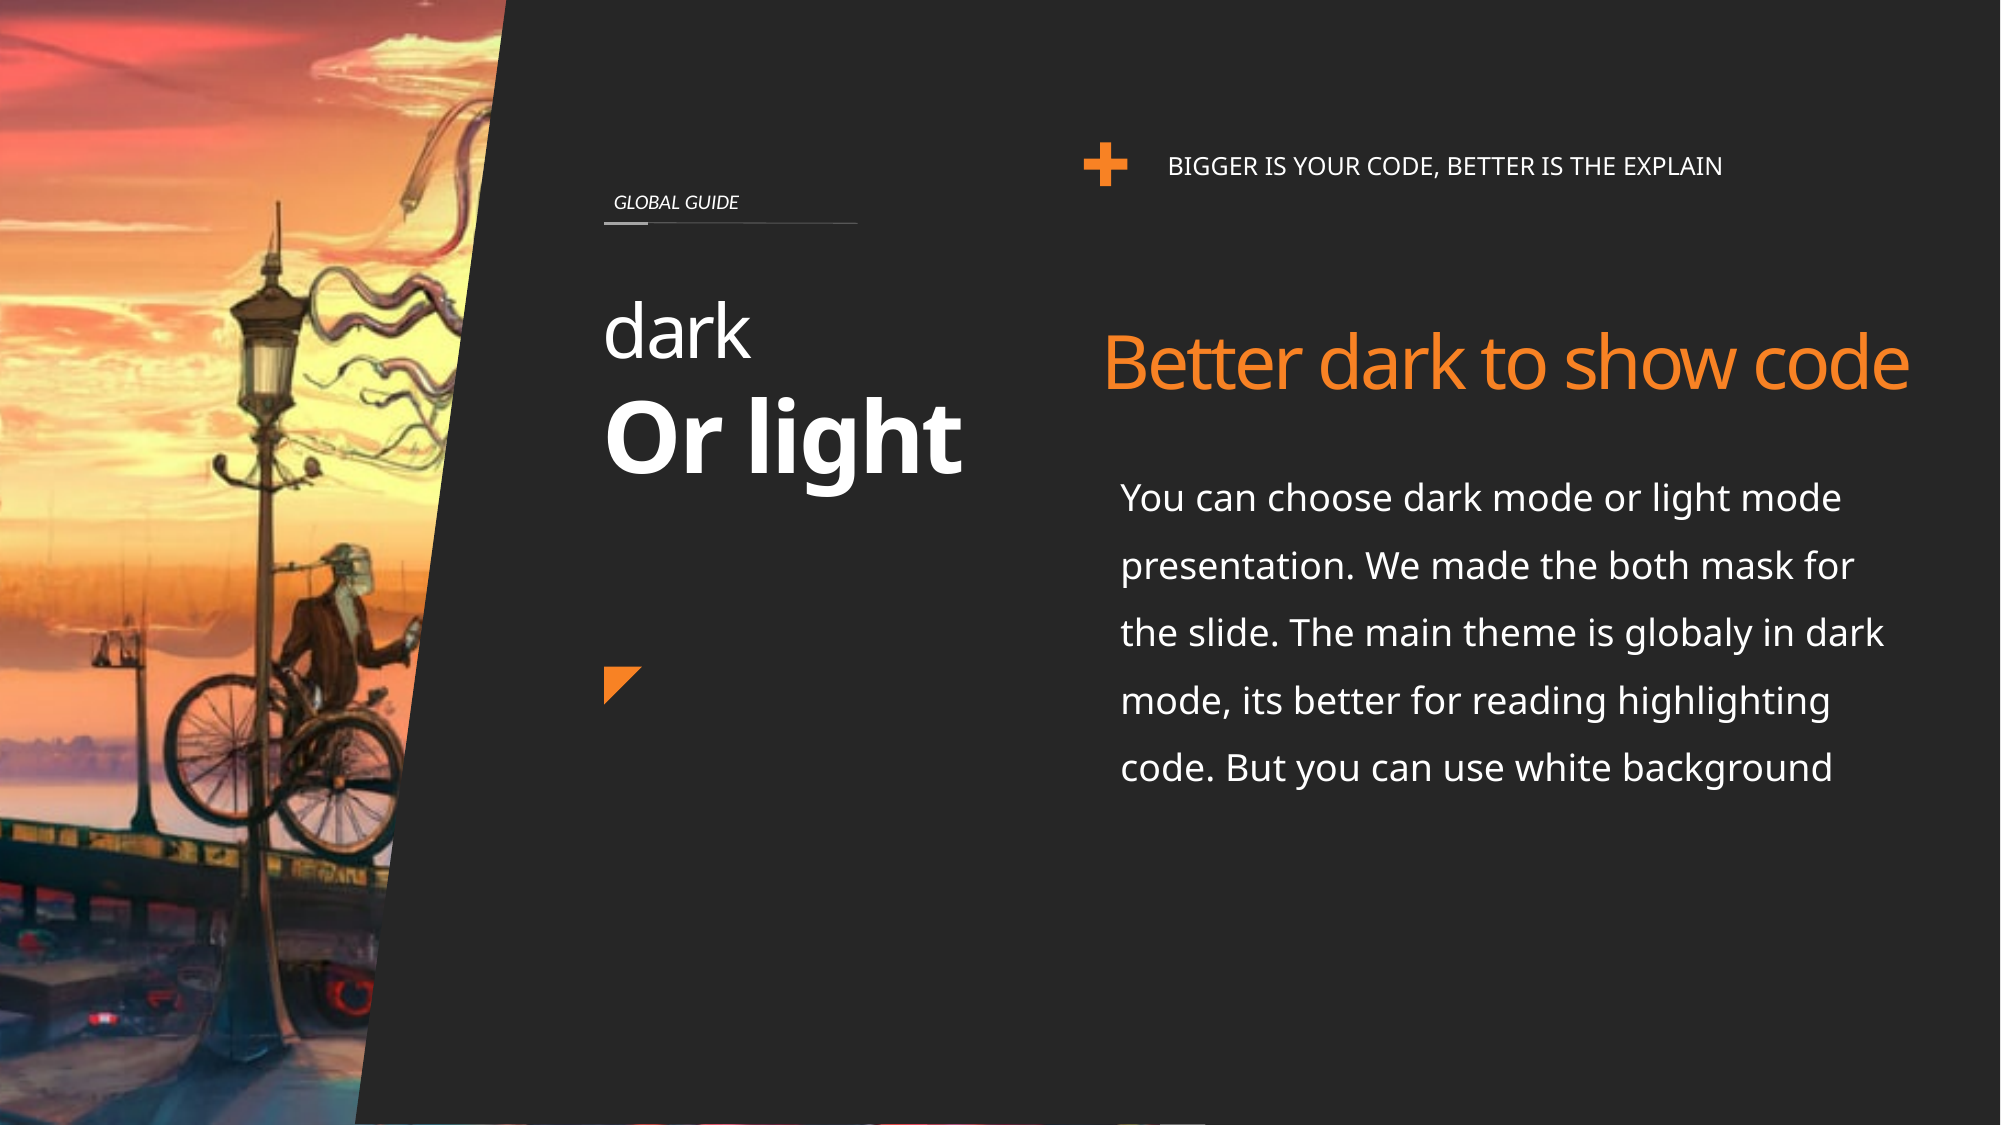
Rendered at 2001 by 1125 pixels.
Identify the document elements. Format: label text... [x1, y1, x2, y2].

text_box [1083, 141, 1128, 187]
picture [0, 0, 506, 1125]
text_box BIGGER IS YOUR CODE, BETTER IS THE EXPLAIN [1152, 128, 1740, 248]
text_box GLOBAL GUIDE [598, 181, 755, 222]
text_box [602, 665, 645, 708]
text_box Better dark to show code [1086, 306, 1938, 412]
text_box dark Or light [588, 275, 1054, 501]
text_box You can choose dark mode or light mode presentation. We made the both mask for the slide. The main theme is globaly in dark mode, its better for reading highlighting code. But you can use white background [1105, 444, 1910, 797]
